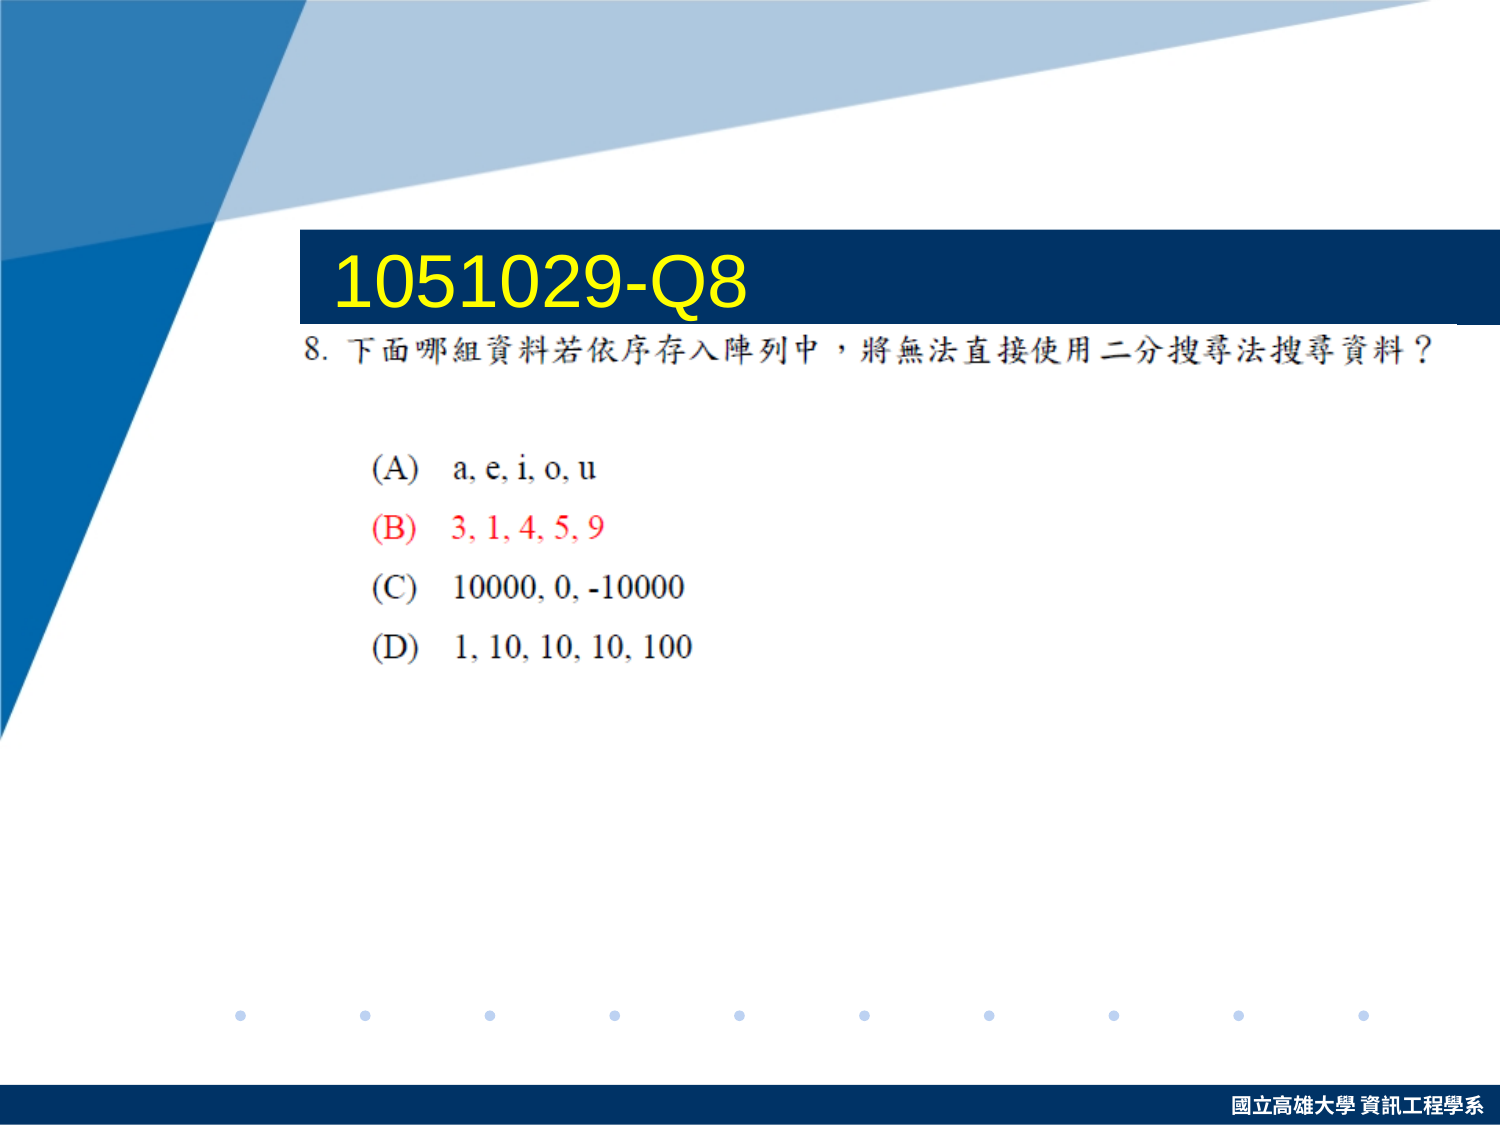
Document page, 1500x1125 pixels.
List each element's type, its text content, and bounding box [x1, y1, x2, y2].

picture [0, 0, 1500, 842]
picture [299, 324, 1457, 682]
title 1051029-Q8 [300, 229, 1500, 325]
